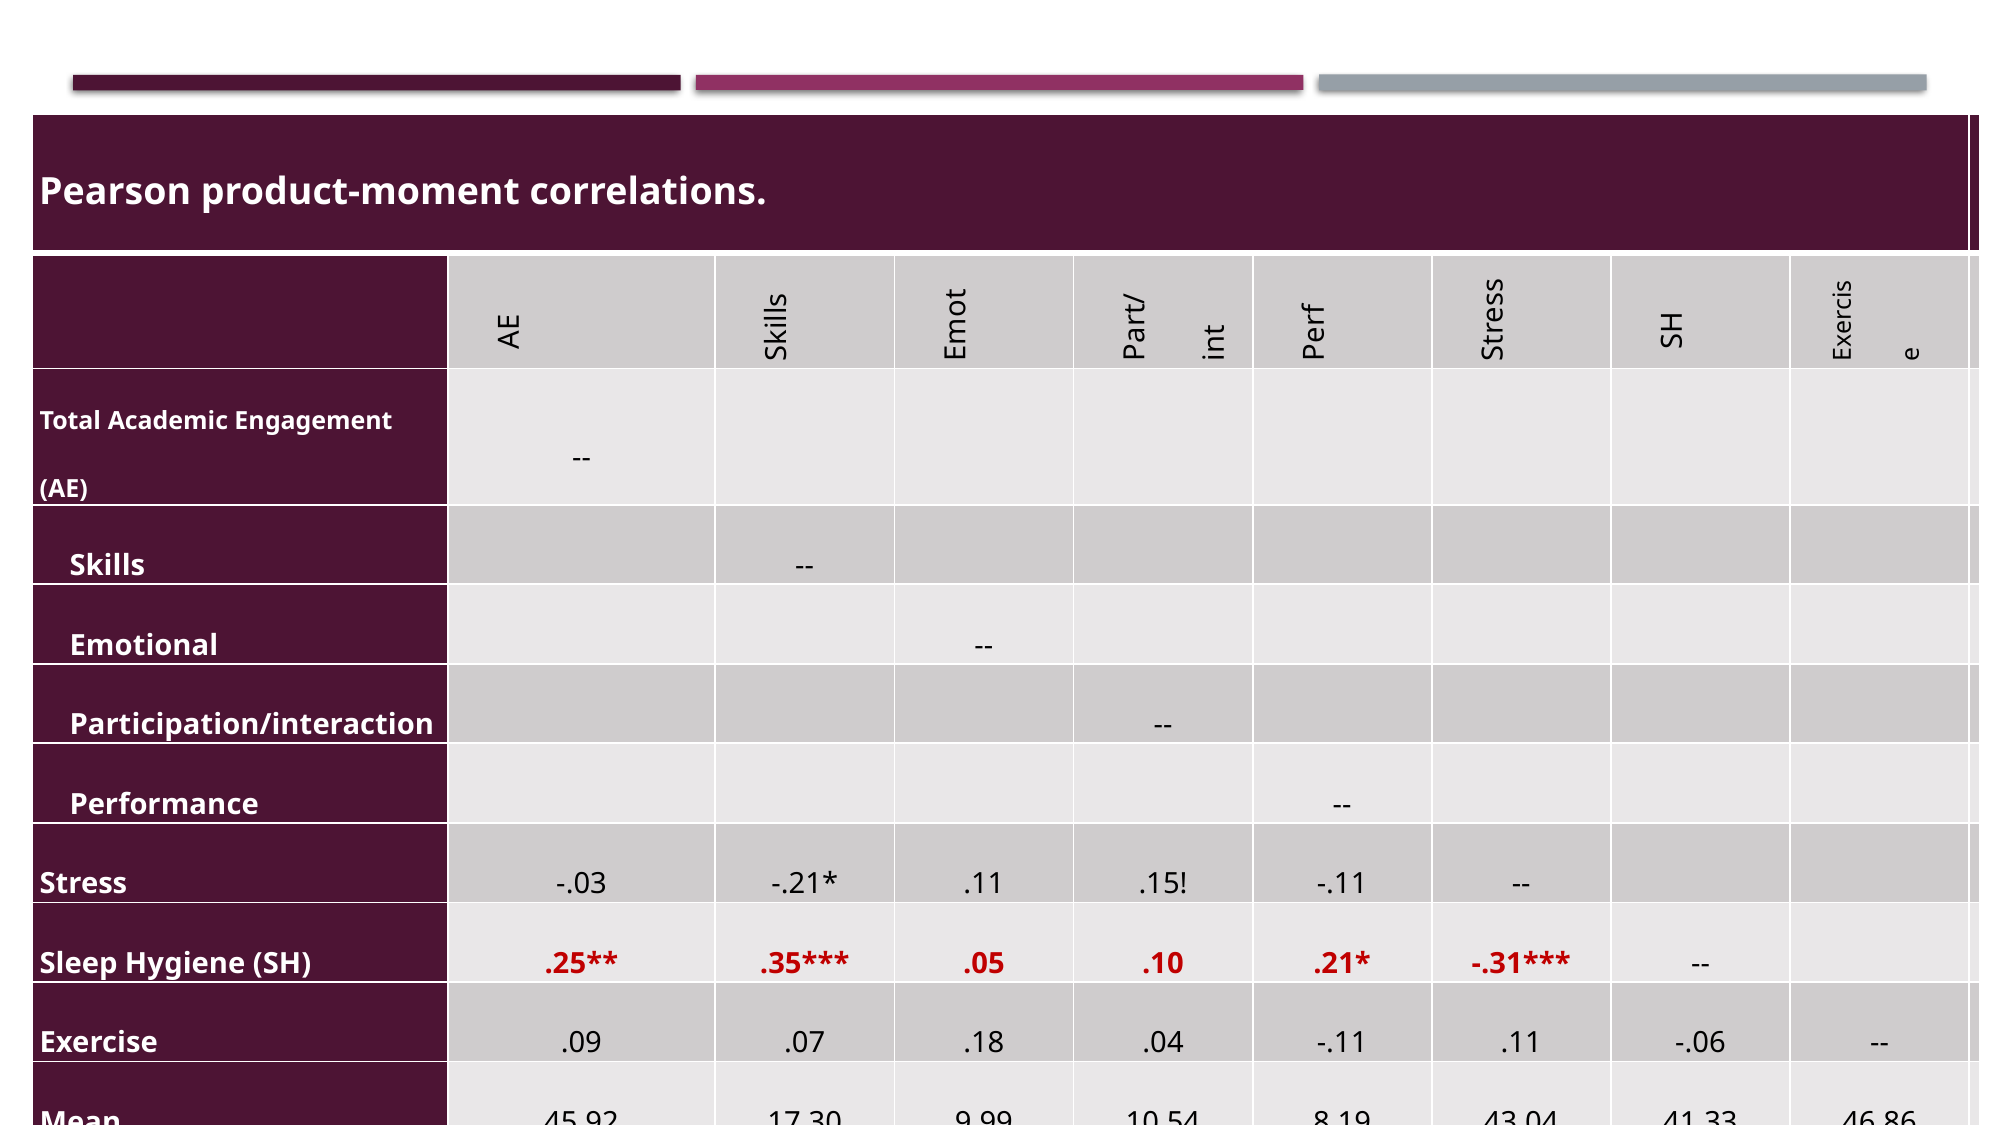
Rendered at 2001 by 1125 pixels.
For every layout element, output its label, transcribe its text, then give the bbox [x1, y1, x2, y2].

table_cell [1970, 903, 1979, 981]
table_cell [1612, 506, 1789, 583]
table_cell .07 [716, 983, 894, 1061]
table_cell Mean [33, 1062, 447, 1125]
table_cell 10.54 [1074, 1062, 1252, 1125]
table_cell [1433, 369, 1610, 504]
table_cell [1612, 585, 1789, 663]
table_cell 46.86 [1791, 1062, 1968, 1125]
table_cell [1254, 585, 1431, 663]
table_cell [1433, 506, 1610, 583]
table_cell [1791, 744, 1968, 822]
table_cell Stress [33, 824, 447, 902]
table_cell .21* [1254, 903, 1431, 981]
table_cell Skills [716, 256, 894, 368]
table_cell .04 [1074, 983, 1252, 1061]
table_cell Skills [33, 506, 447, 583]
table_cell [895, 369, 1073, 504]
table_cell [1970, 585, 1979, 663]
table_cell [895, 744, 1073, 822]
table_cell 45.92 [449, 1062, 714, 1125]
table_cell Part/int [1074, 256, 1252, 368]
table_cell [1612, 744, 1789, 822]
table_cell 17.30 [716, 1062, 894, 1125]
table_cell [1970, 665, 1979, 742]
table_cell [1970, 744, 1979, 822]
table_cell [895, 665, 1073, 742]
table_cell Perf [1254, 256, 1431, 368]
table_cell 9.99 [895, 1062, 1073, 1125]
table_cell [1970, 1062, 1979, 1125]
table_cell [1433, 744, 1610, 822]
table_header Pearson product-moment correlations. [33, 115, 1968, 250]
table_cell [33, 256, 447, 368]
table_cell .35*** [716, 903, 894, 981]
table_cell Exercise [33, 983, 447, 1061]
table_cell Emot [895, 256, 1073, 368]
table_cell [716, 369, 894, 504]
table_cell [1074, 585, 1252, 663]
table_cell AE [449, 256, 714, 368]
table_cell .15! [1074, 824, 1252, 902]
table_cell [1970, 256, 1979, 368]
table_cell SH [1612, 256, 1789, 368]
table_cell [449, 585, 714, 663]
table_cell .10 [1074, 903, 1252, 981]
table_cell [1433, 585, 1610, 663]
table_cell Emotional [33, 585, 447, 663]
table_cell .05 [895, 903, 1073, 981]
table_cell .09 [449, 983, 714, 1061]
table_cell -.31*** [1433, 903, 1610, 981]
table_cell [449, 506, 714, 583]
table_cell [1791, 369, 1968, 504]
table_cell [1254, 506, 1431, 583]
table_cell [449, 744, 714, 822]
table_cell -- [1612, 903, 1789, 981]
table_cell 43.04 [1433, 1062, 1610, 1125]
table_cell [1791, 506, 1968, 583]
table_cell -.03 [449, 824, 714, 902]
table_cell [1970, 824, 1979, 902]
table_cell [1254, 665, 1431, 742]
table_cell [1970, 369, 1979, 504]
table_cell -.11 [1254, 983, 1431, 1061]
table_cell [1074, 744, 1252, 822]
table_cell [1791, 665, 1968, 742]
table_cell Performance [33, 744, 447, 822]
table_cell [1791, 824, 1968, 902]
table_cell [895, 506, 1073, 583]
table_cell [1433, 665, 1610, 742]
table_cell -.11 [1254, 824, 1431, 902]
table_cell [1612, 824, 1789, 902]
table_cell .18 [895, 983, 1073, 1061]
table_cell [1074, 506, 1252, 583]
table_cell Stress [1433, 256, 1610, 368]
table_cell 41.33 [1612, 1062, 1789, 1125]
table_cell .11 [895, 824, 1073, 902]
table_cell -.21* [716, 824, 894, 902]
table_cell 8.19 [1254, 1062, 1431, 1125]
table_cell Total Academic Engagement (AE) [33, 369, 447, 504]
table_cell [716, 744, 894, 822]
table_cell [1612, 369, 1789, 504]
table_cell -- [716, 506, 894, 583]
table_cell -- [1074, 665, 1252, 742]
table_cell [1791, 585, 1968, 663]
table_cell [716, 665, 894, 742]
table_cell -- [449, 369, 714, 504]
table_cell [1791, 903, 1968, 981]
table_cell Sleep Hygiene (SH) [33, 903, 447, 981]
table_cell -.06 [1612, 983, 1789, 1061]
table_cell [1970, 506, 1979, 583]
table_cell [1074, 369, 1252, 504]
table_cell -- [1791, 983, 1968, 1061]
table_cell [1970, 983, 1979, 1061]
table_header [1970, 115, 1979, 250]
table_cell .25** [449, 903, 714, 981]
table_cell .11 [1433, 983, 1610, 1061]
table_cell -- [1254, 744, 1431, 822]
table_cell -- [895, 585, 1073, 663]
table_cell [1612, 665, 1789, 742]
table_cell Exercise [1791, 256, 1968, 368]
table_cell Participation/interaction [33, 665, 447, 742]
table_cell [716, 585, 894, 663]
table_cell [1254, 369, 1431, 504]
table_cell -- [1433, 824, 1610, 902]
table_cell [449, 665, 714, 742]
